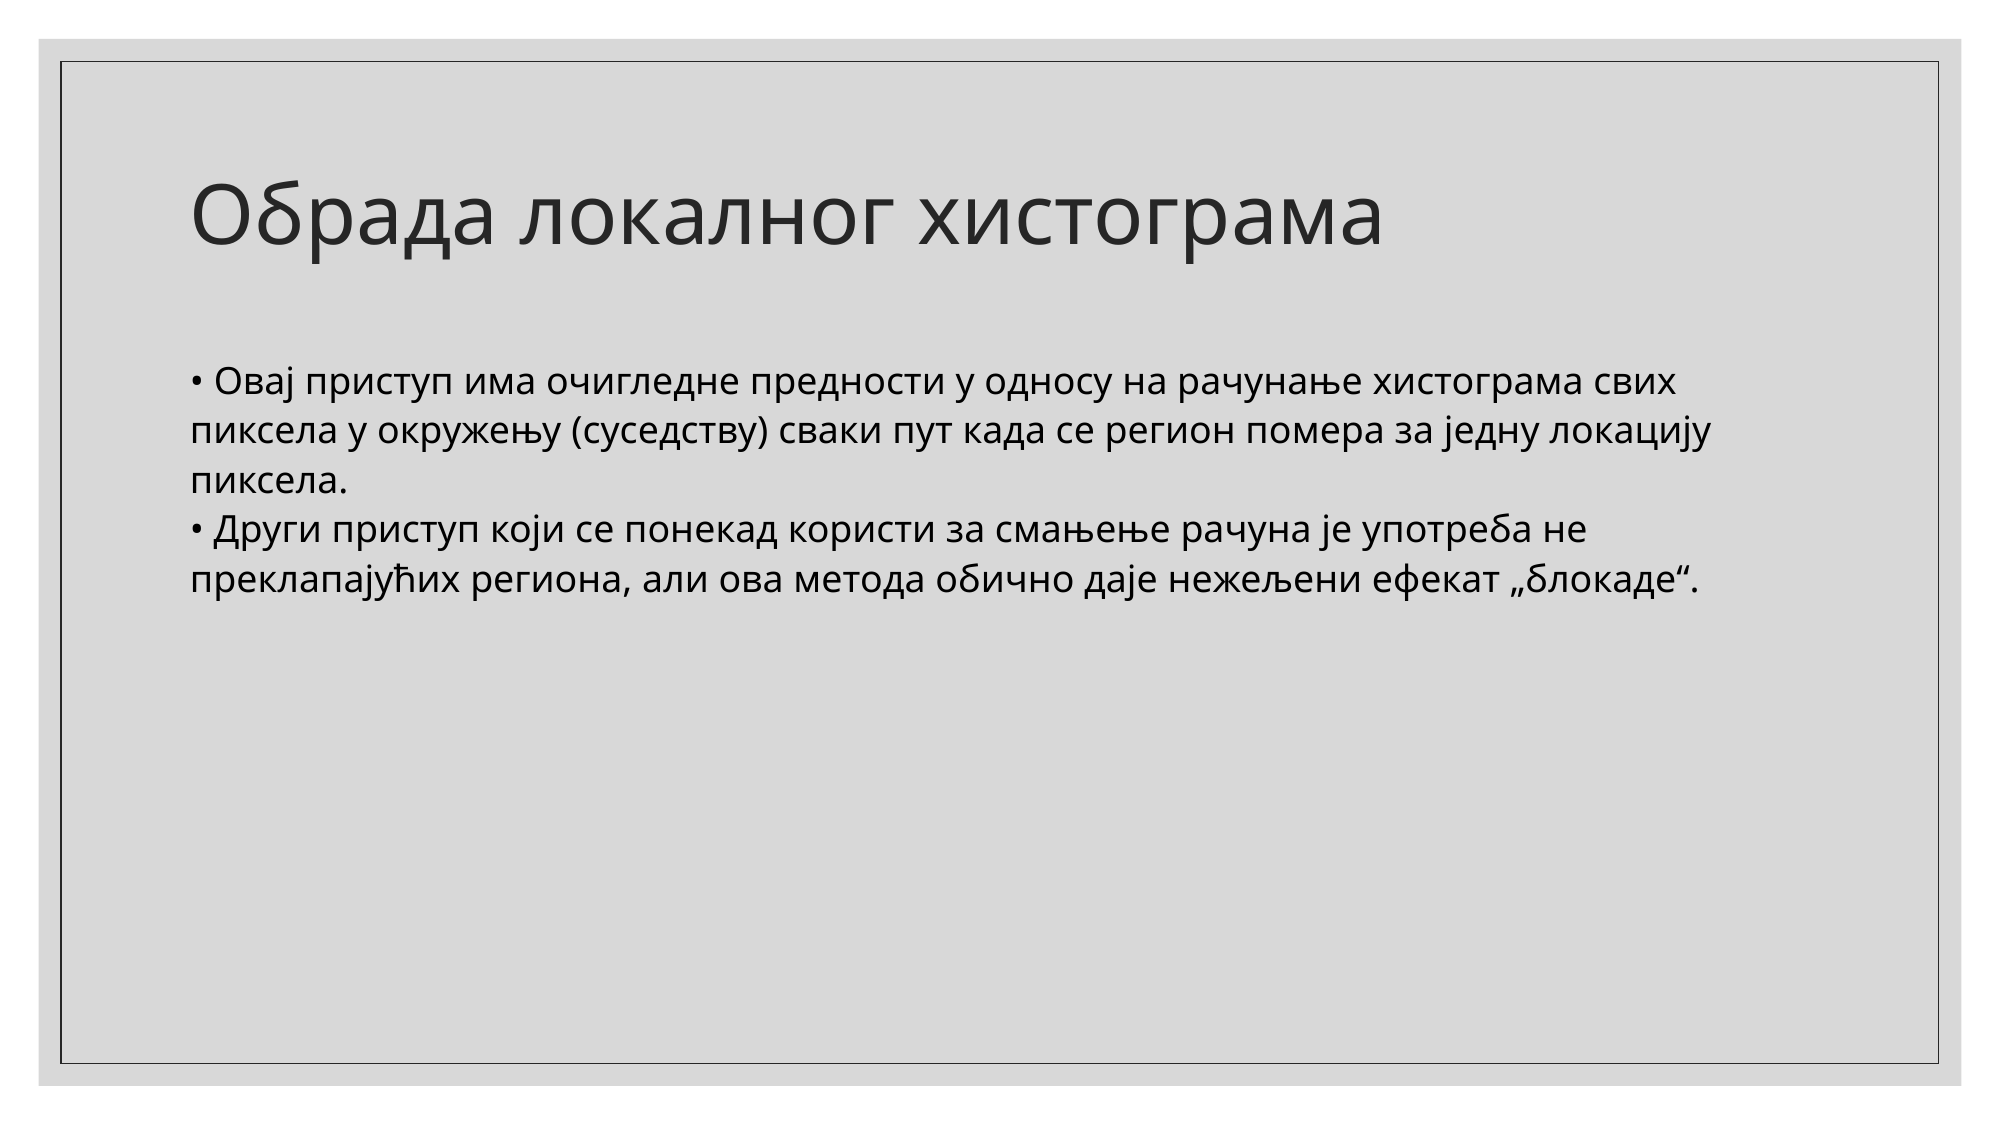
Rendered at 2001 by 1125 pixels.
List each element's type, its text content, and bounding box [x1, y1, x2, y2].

title Обрада локалног хистограма [174, 105, 1825, 331]
list • Овај приступ има очигледне предности у односу на рачунање хистограма свих пиксела у окружењу (суседству) сваки пут када се регион помера за једну локацију пиксела. • Други приступ који се понекад користи за смањење рачуна је употреба не преклапајућих региона, али ова метода обично даје нежељени ефекат „блокаде“. [174, 345, 1825, 977]
